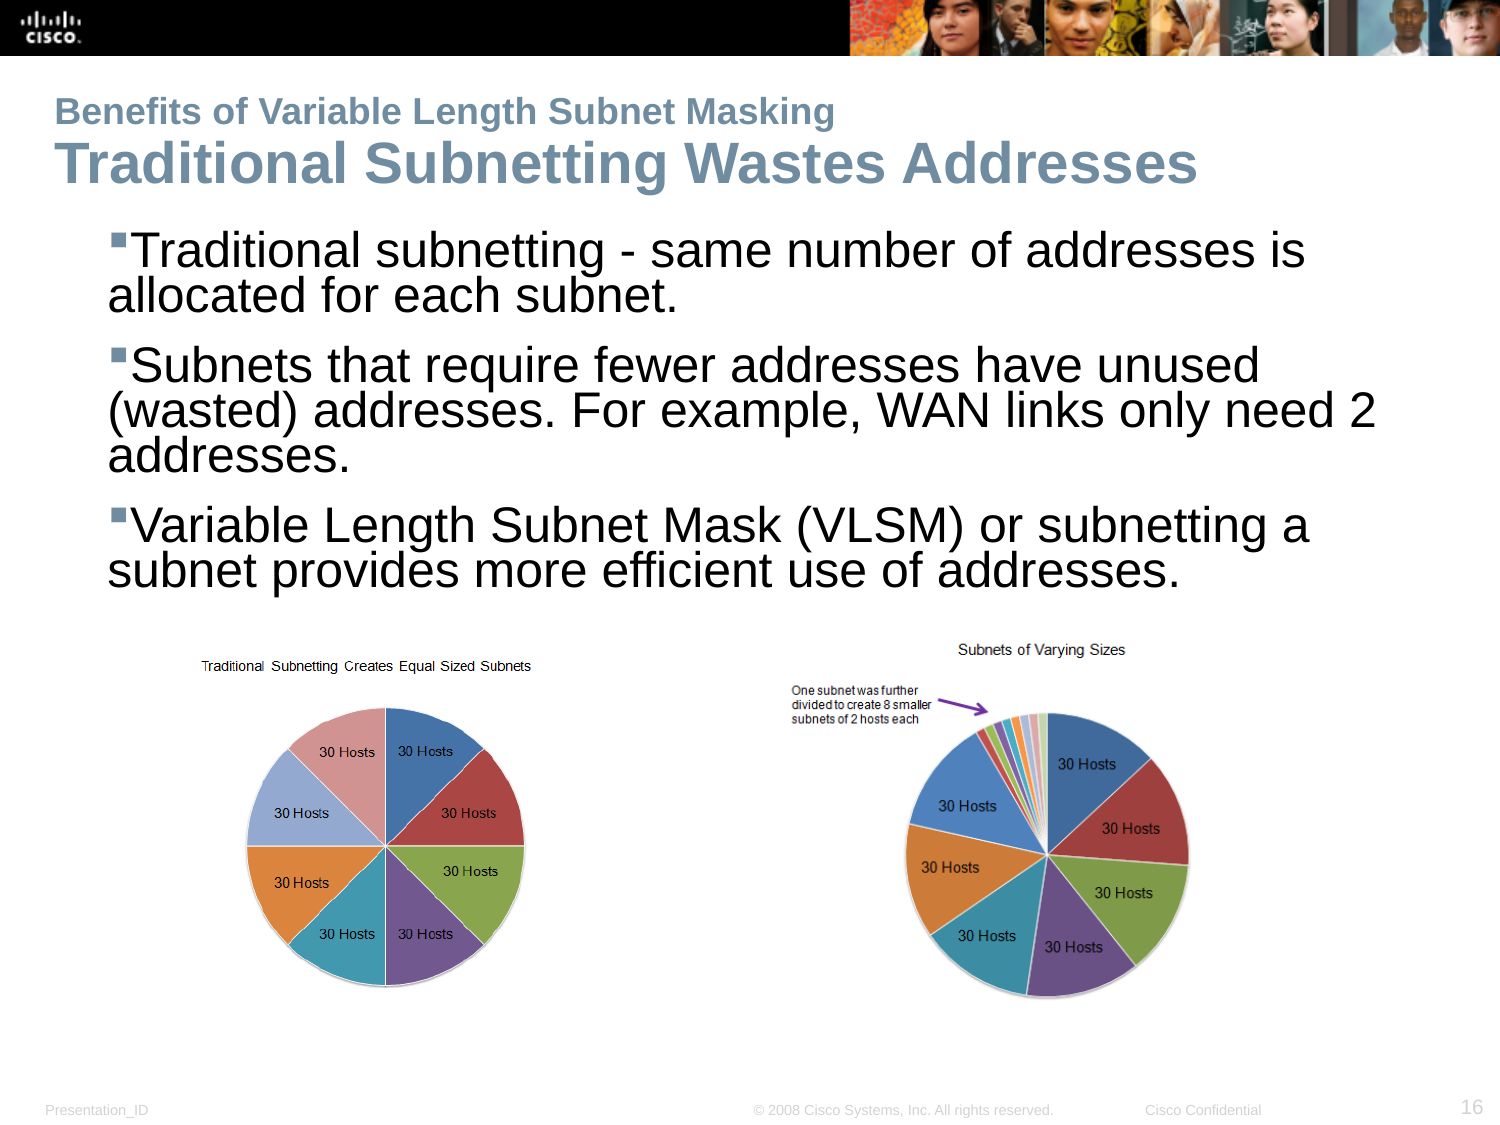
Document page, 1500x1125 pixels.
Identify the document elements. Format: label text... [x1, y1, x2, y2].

picture [0, 0, 1500, 56]
list Traditional subnetting - same number of addresses is allocated for each subnet. Subnets that require fewer addresses have unused (wasted) addresses. For example, WAN links only need 2 addresses. Variable Length Subnet Mask (VLSM) or subnetting a subnet provides more efficient use of addresses. [93, 224, 1442, 1071]
picture [785, 636, 1208, 1011]
title Benefits of Variable Length Subnet Masking Traditional Subnetting Wastes Addresses [40, 64, 1378, 203]
picture [197, 654, 550, 1010]
